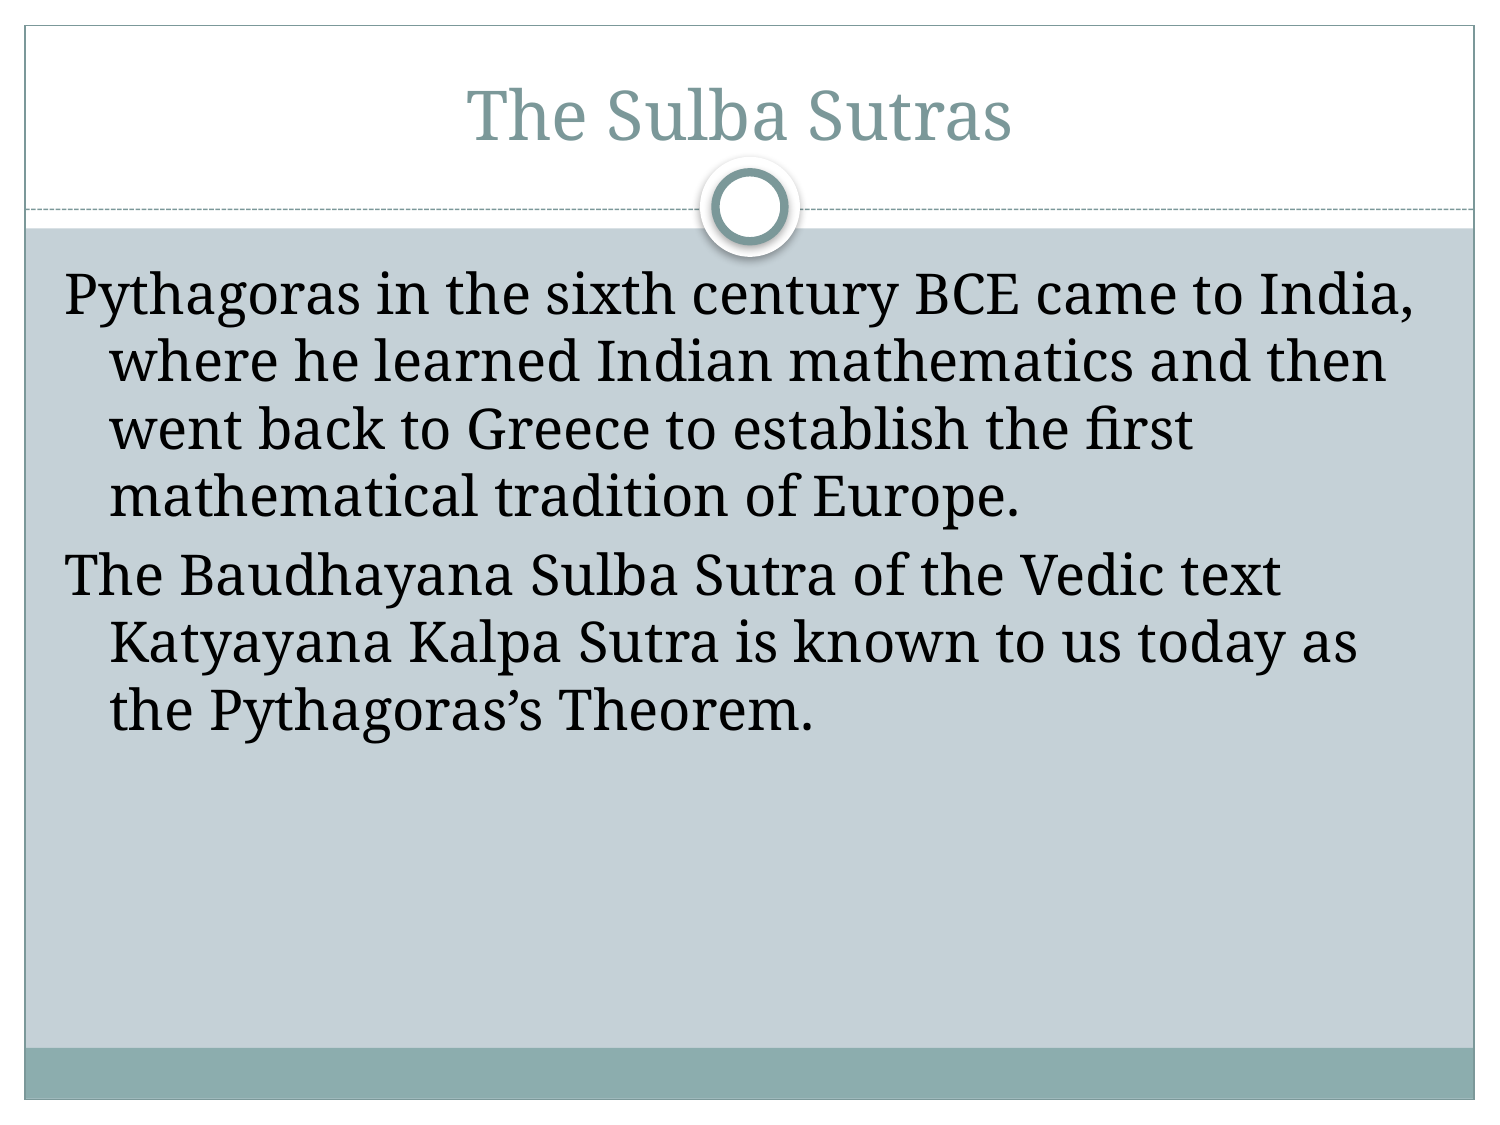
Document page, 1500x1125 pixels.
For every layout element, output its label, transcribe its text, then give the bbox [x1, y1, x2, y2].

list Pythagoras in the sixth century BCE came to India, where he learned Indian mathematics and then went back to Greece to establish the first mathematical tradition of Europe. The Baudhayana Sulba Sutra of the Vedic text Katyayana Kalpa Sutra is known to us today as the Pythagoras’s Theorem. [49, 250, 1445, 1001]
title The Sulba Sutras [49, 37, 1450, 162]
